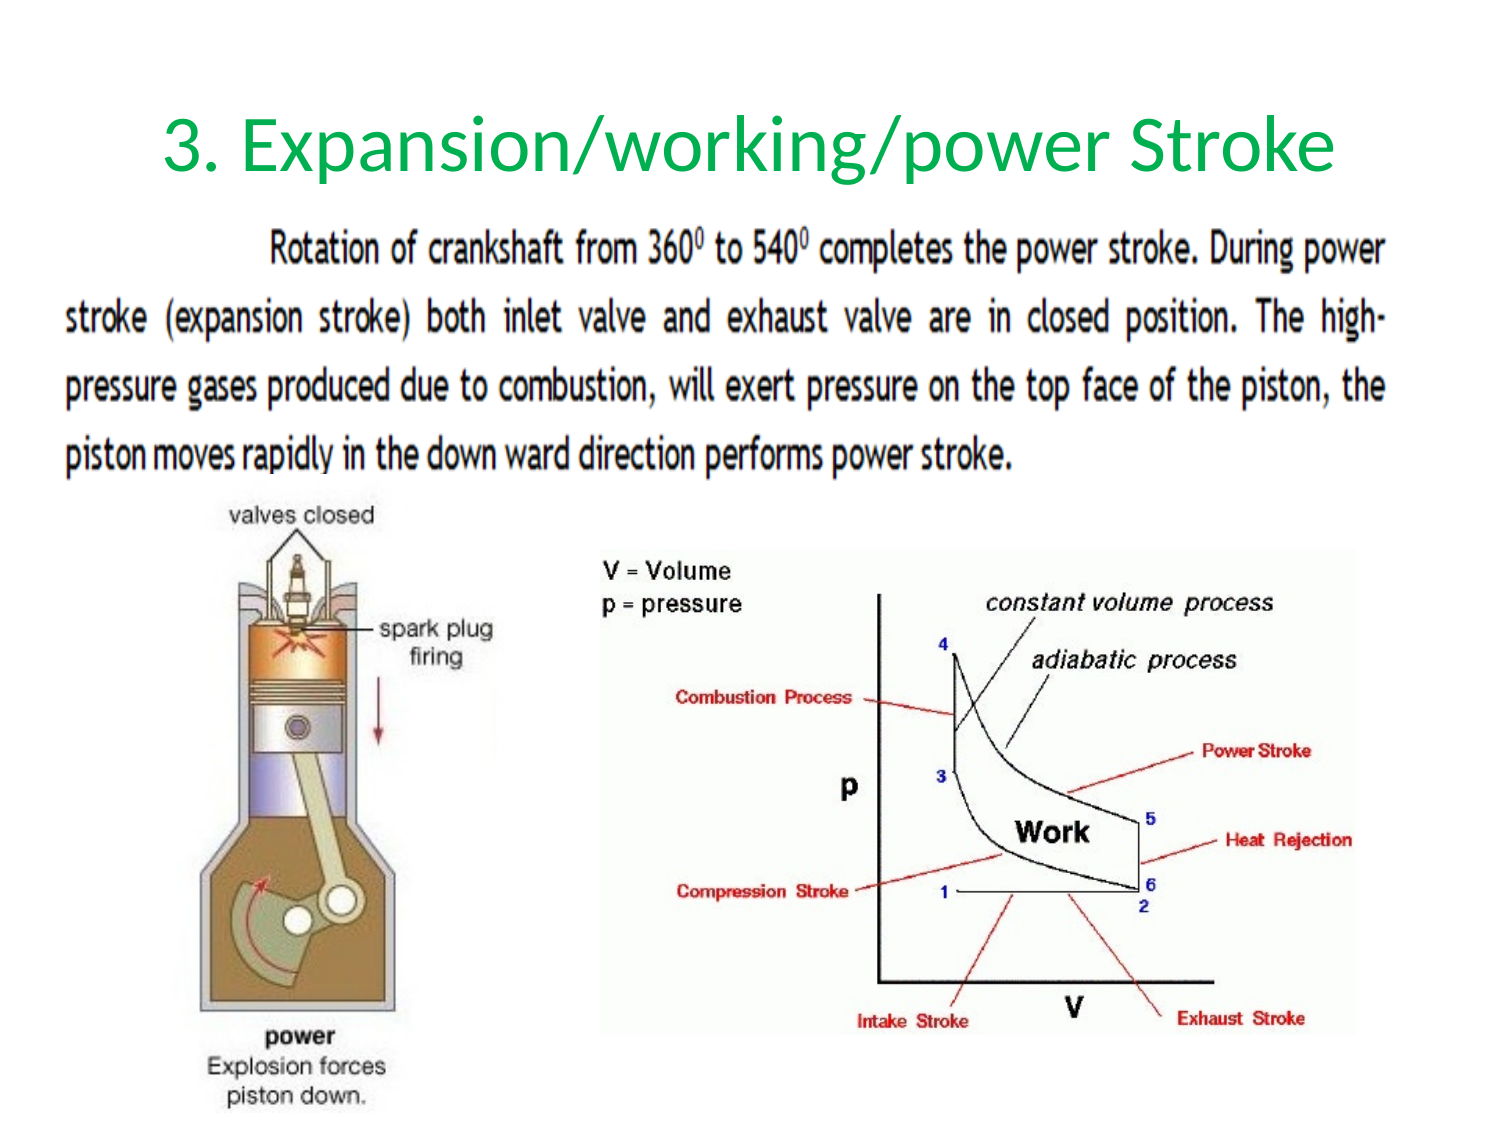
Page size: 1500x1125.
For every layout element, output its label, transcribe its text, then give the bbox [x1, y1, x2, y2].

picture [599, 549, 1356, 1035]
title 3. Expansion/working/power Stroke [75, 45, 1425, 211]
picture [49, 212, 1426, 1113]
